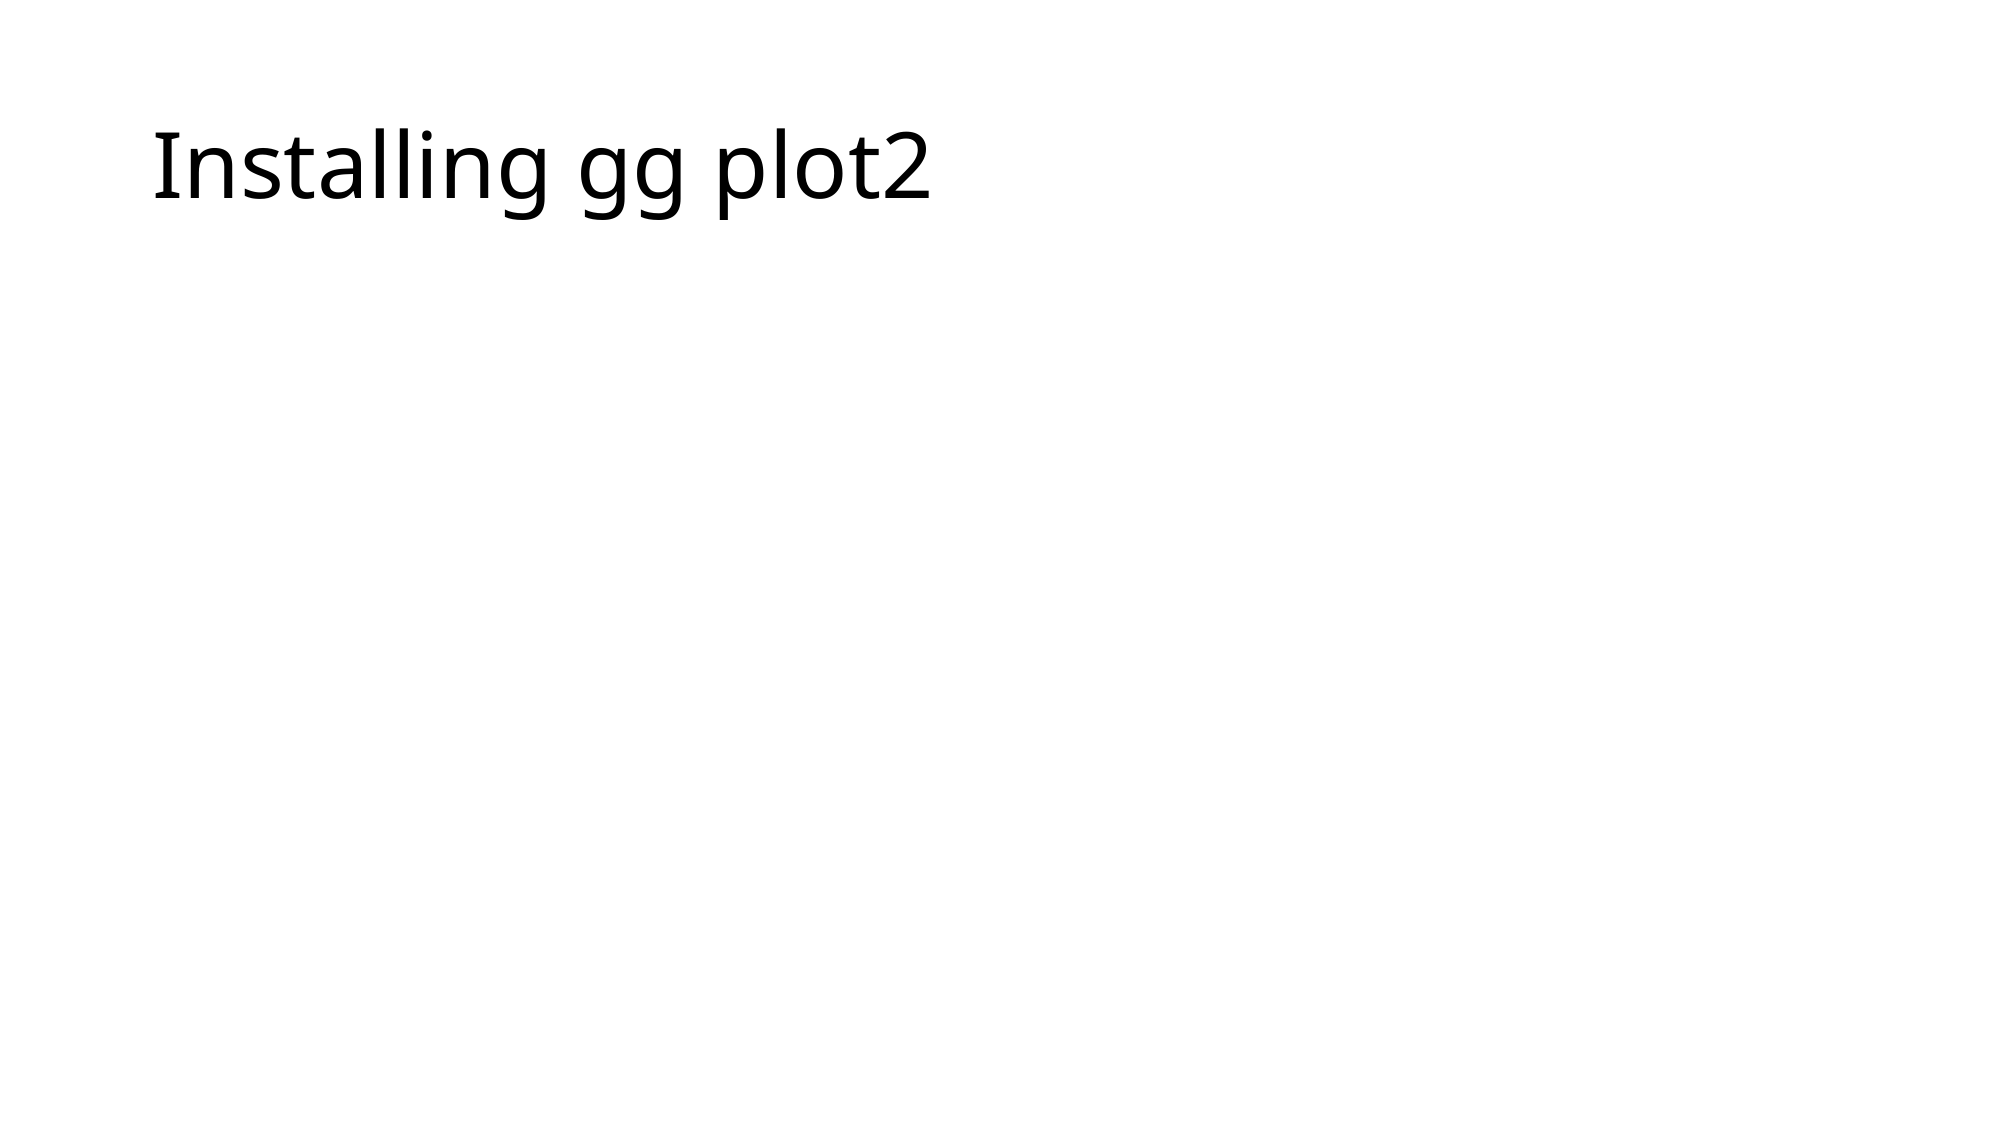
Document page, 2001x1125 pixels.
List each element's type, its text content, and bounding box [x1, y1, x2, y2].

title Installing gg plot2 [137, 59, 1863, 278]
